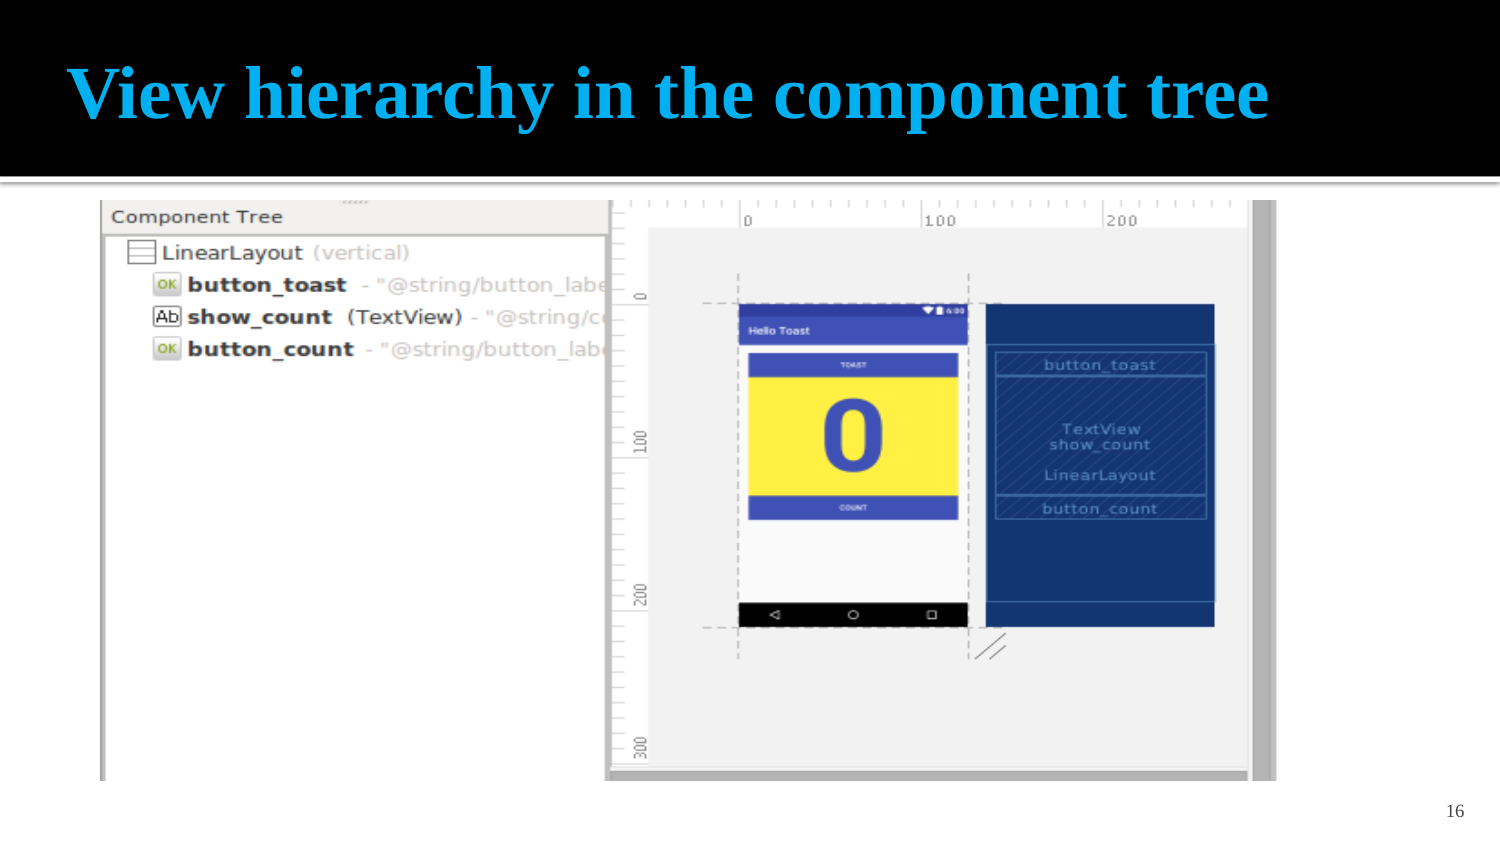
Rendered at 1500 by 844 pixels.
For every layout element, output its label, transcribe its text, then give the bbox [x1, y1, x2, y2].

title View hierarchy in the component tree [51, 28, 1449, 122]
picture [99, 200, 1277, 781]
slide_number 16 [1389, 777, 1480, 842]
